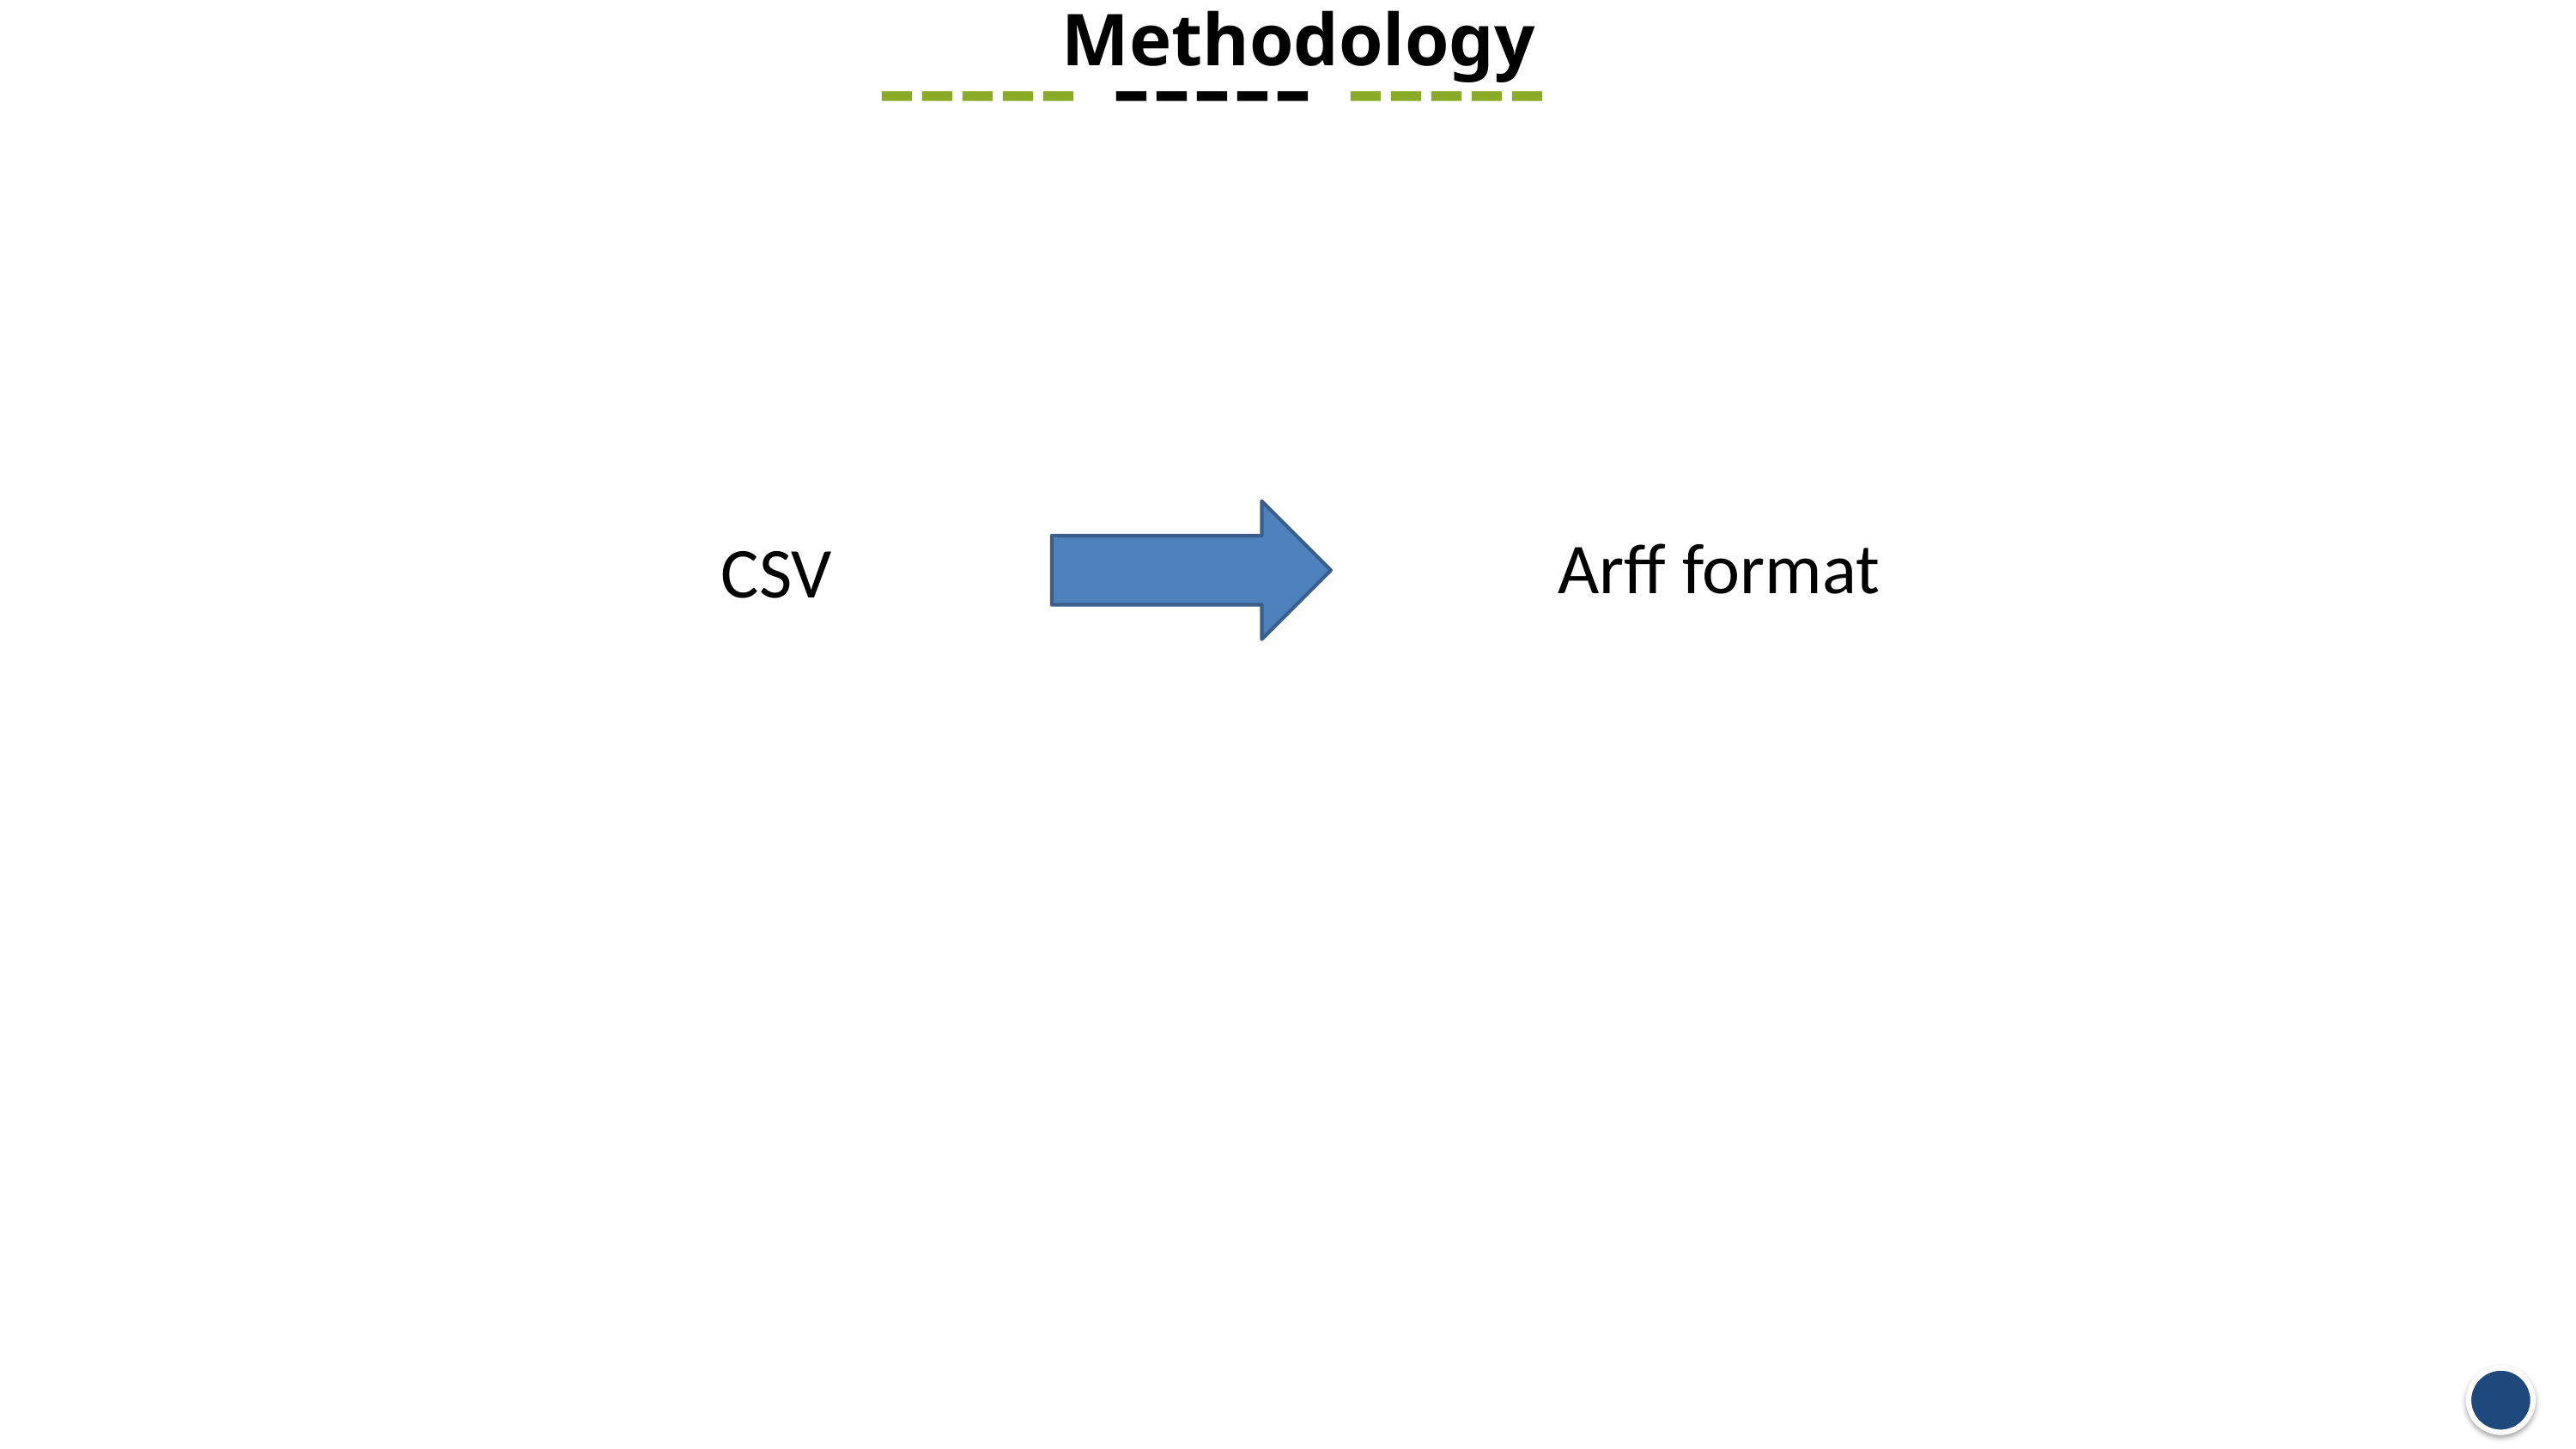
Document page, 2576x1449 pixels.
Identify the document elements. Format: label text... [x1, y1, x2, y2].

text_box [2478, 1427, 2524, 1435]
text_box CSV [708, 520, 893, 619]
text_box [2526, 1376, 2537, 1424]
text_box [1049, 499, 1334, 641]
text_box ----- ----- ----- [877, 4, 2218, 155]
slide_number [2471, 1374, 2526, 1427]
text_box Methodology [783, 0, 1814, 87]
text_box Arff format [1546, 515, 2082, 615]
text_box [2477, 1365, 2524, 1374]
text_box [2465, 1381, 2471, 1419]
